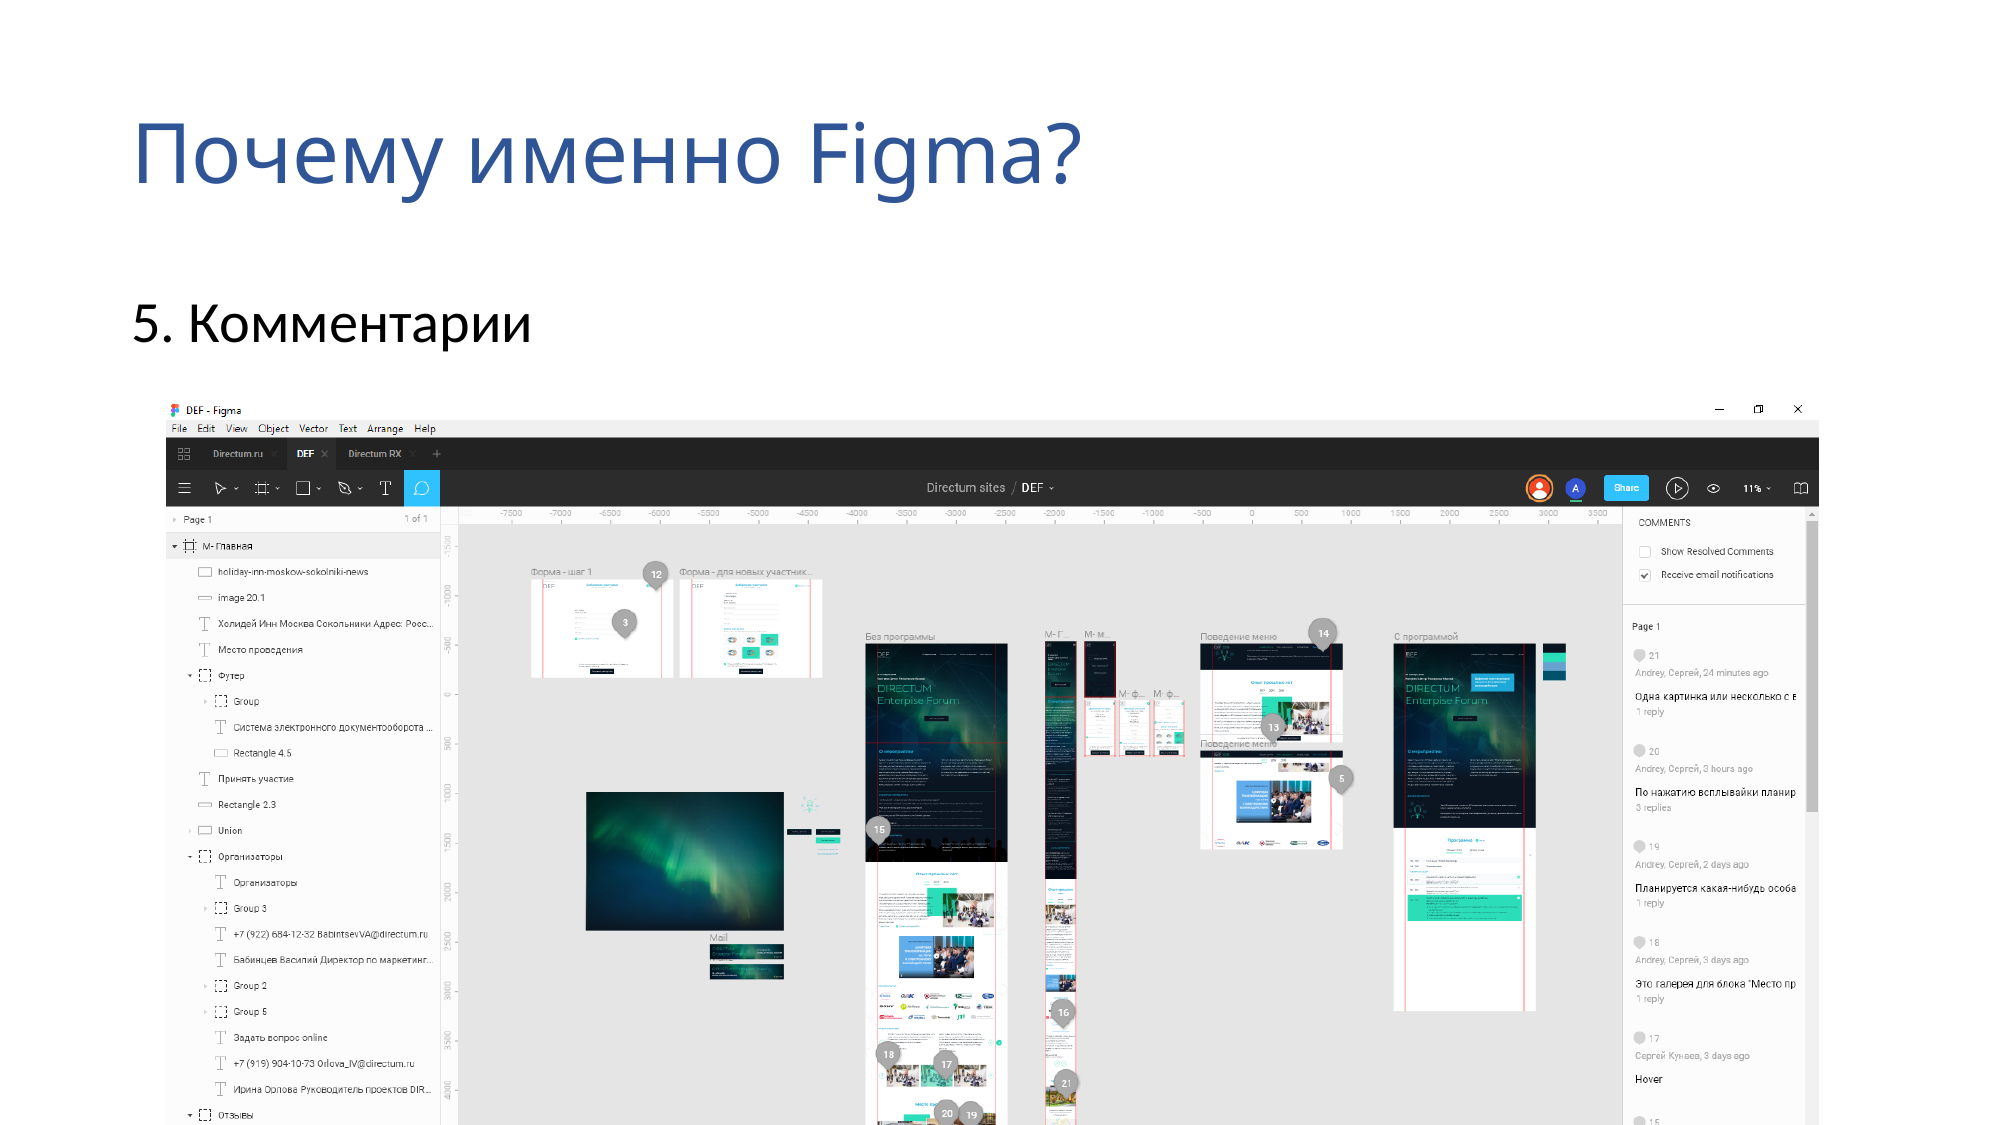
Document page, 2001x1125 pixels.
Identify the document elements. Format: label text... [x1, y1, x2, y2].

picture [166, 400, 1819, 1125]
title Почему именно Figma? [116, 76, 1544, 209]
subtitle 5. Комментарии [116, 285, 1370, 370]
